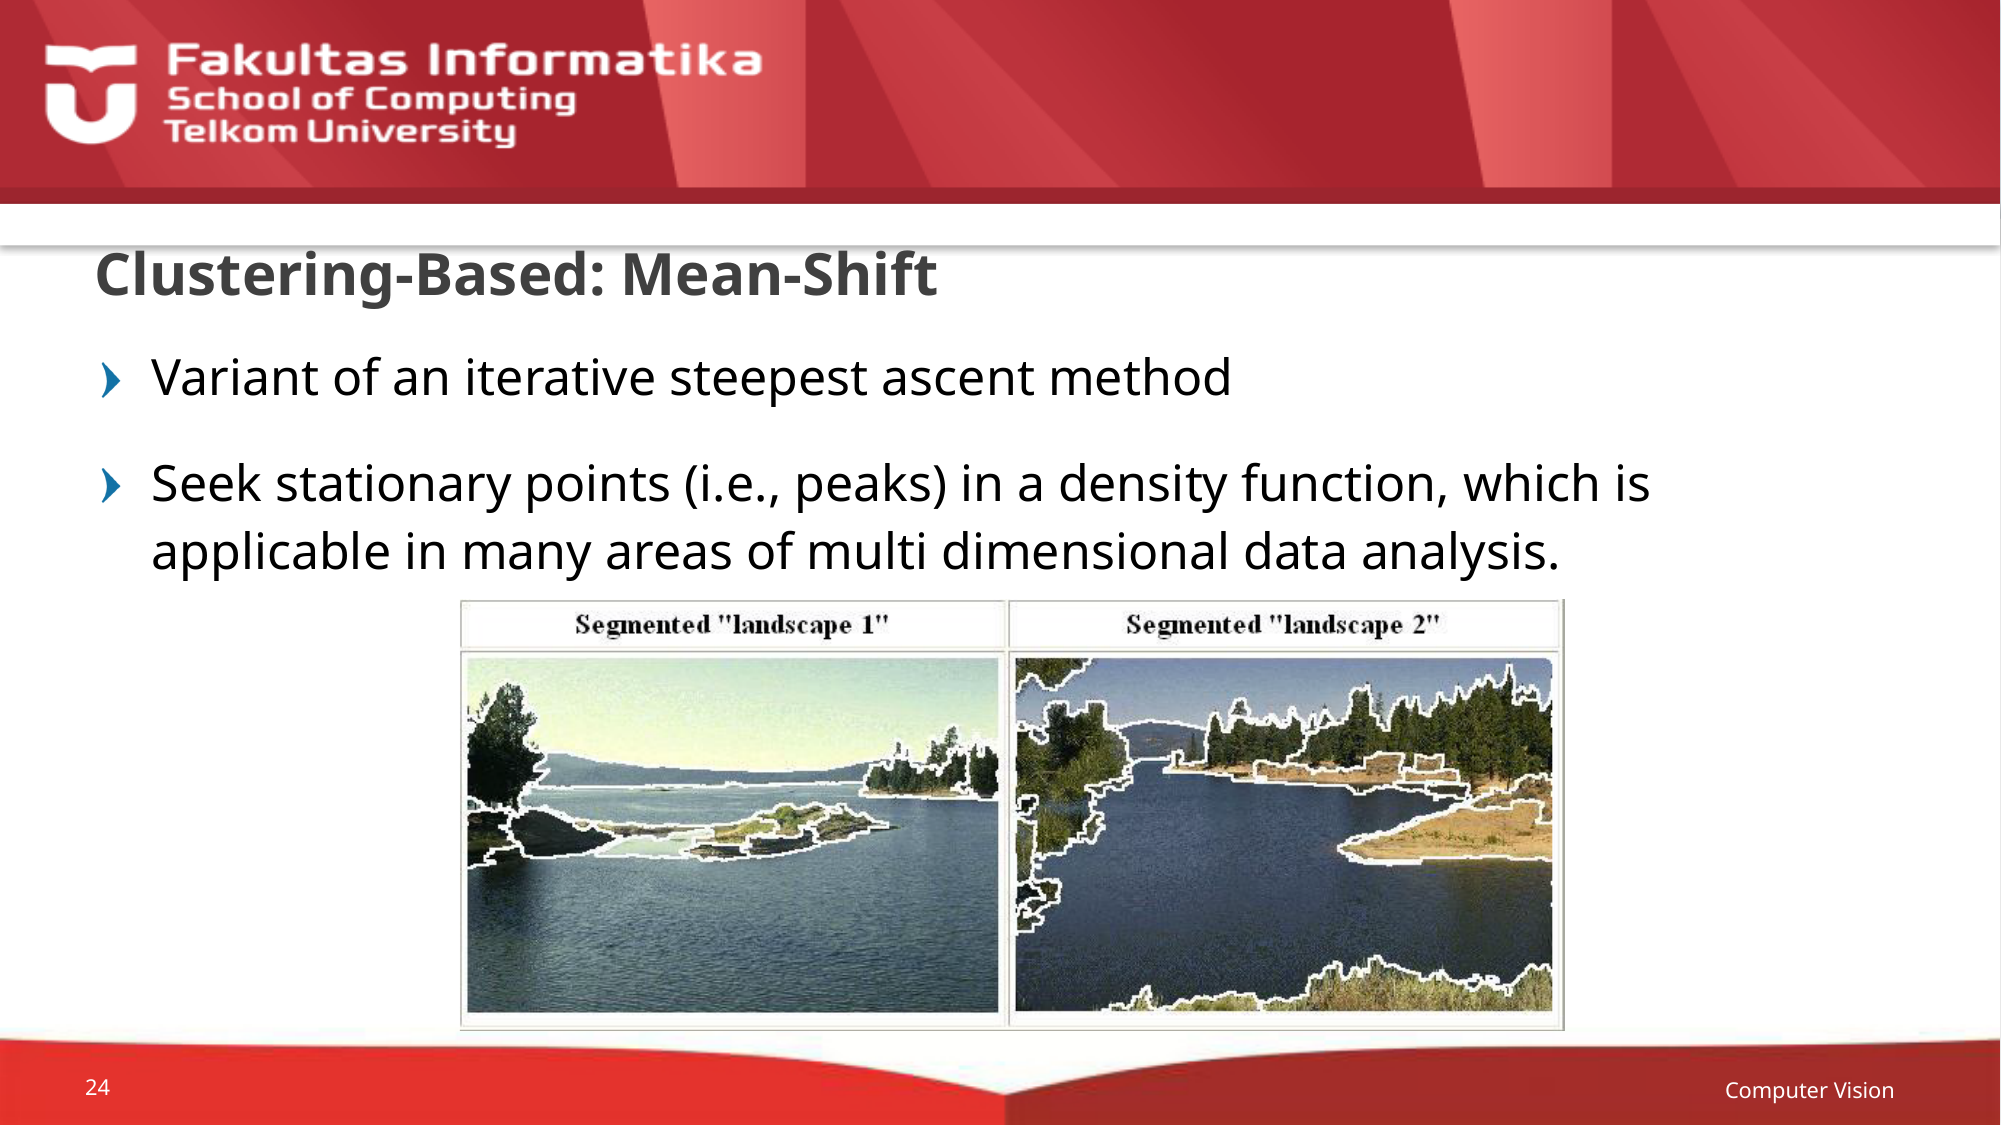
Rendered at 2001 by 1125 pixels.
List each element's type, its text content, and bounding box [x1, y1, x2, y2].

picture [0, 0, 2001, 1125]
list Computer Vision [1185, 1058, 1911, 1119]
picture [95, 457, 124, 505]
title Clustering-Based: Mean-Shift [79, 219, 1901, 325]
list Variant of an iterative steepest ascent method Seek stationary points (i.e., peaks) in a density function, which is applicable in many areas of multi dimensional data analysis. [80, 329, 1902, 990]
slide_number 24 [85, 1058, 164, 1119]
picture [95, 351, 124, 400]
